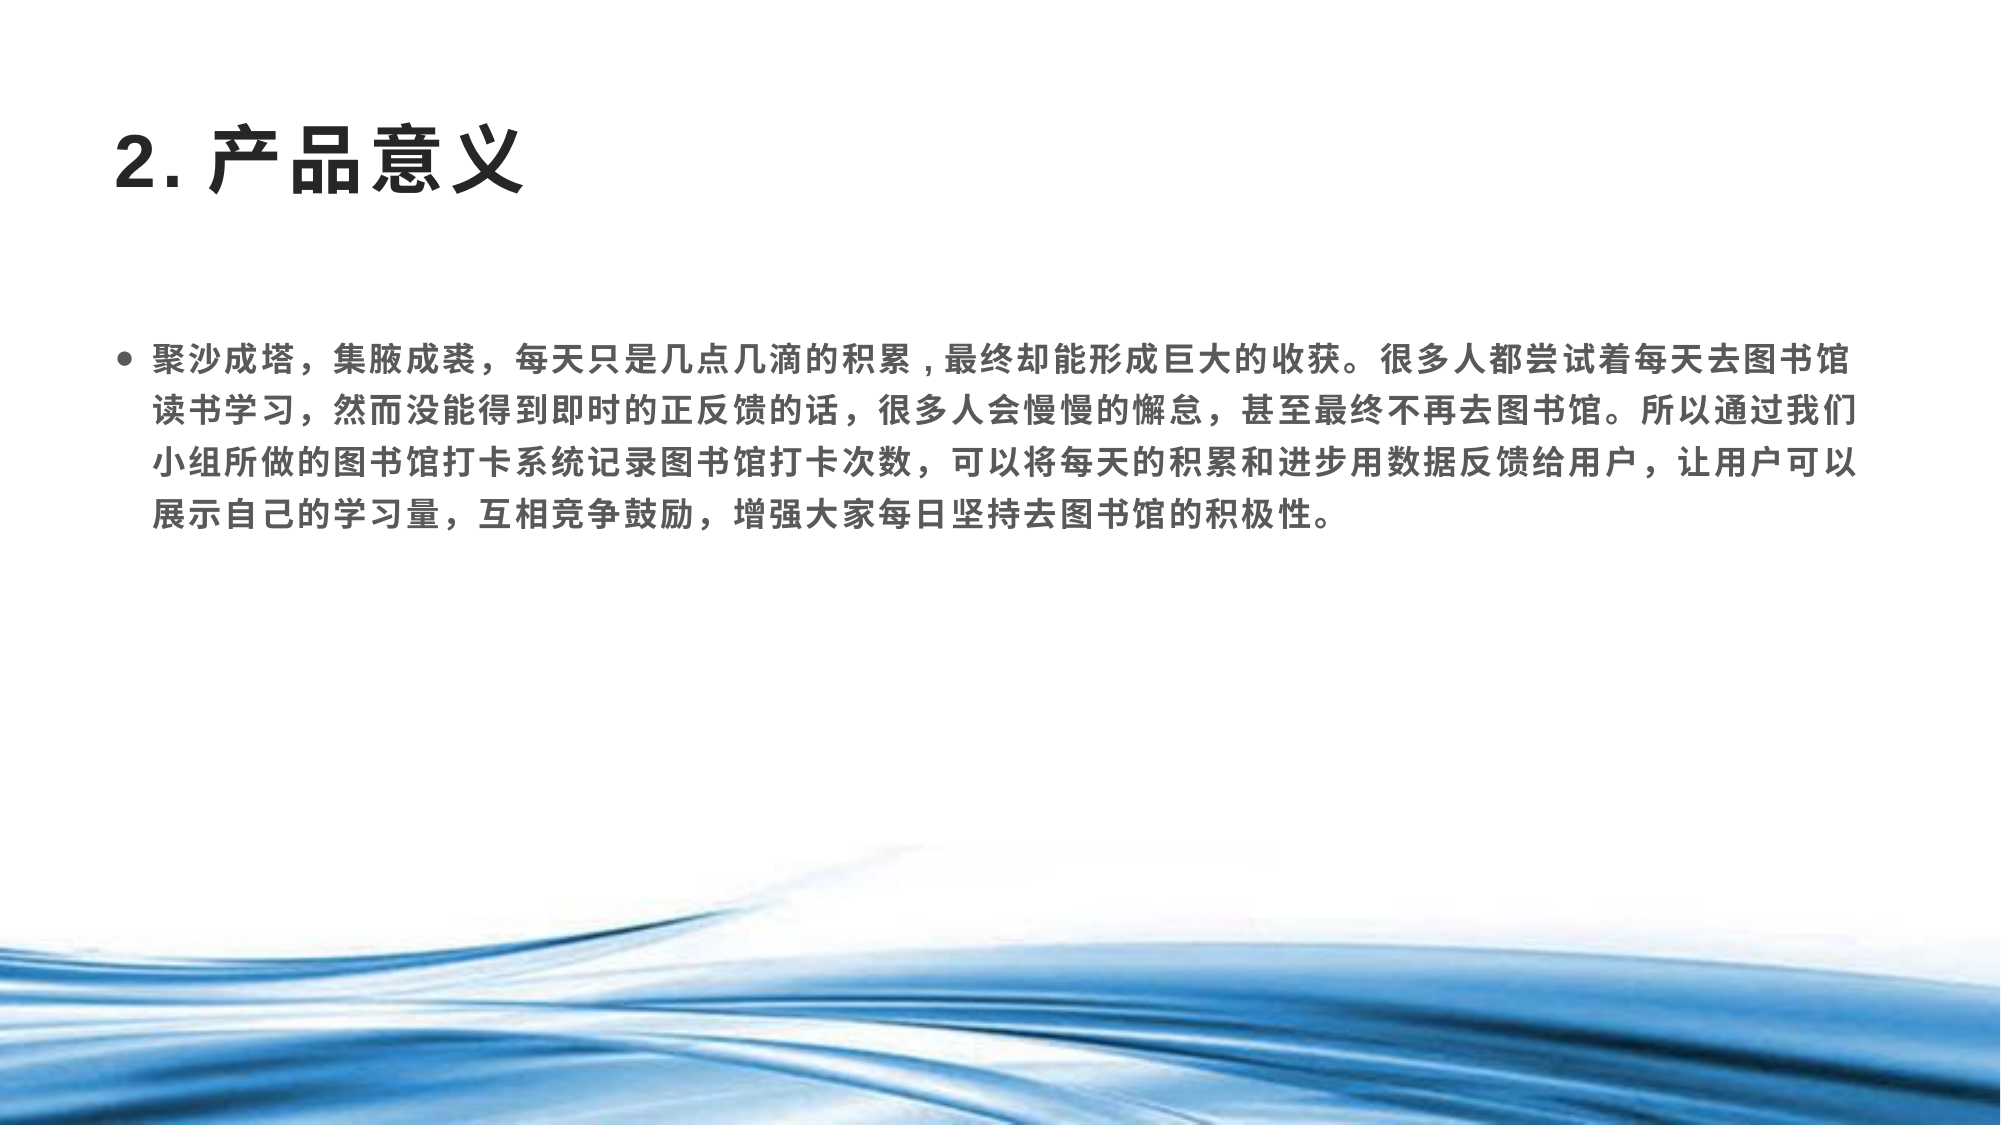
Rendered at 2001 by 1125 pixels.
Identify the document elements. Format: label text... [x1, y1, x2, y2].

picture [0, 0, 2001, 1125]
title 2.产品意义 [99, 99, 1900, 216]
list 聚沙成塔，集腋成裘，每天只是几点几滴的积累,最终却能形成巨大的收获。很多人都尝试着每天去图书馆读书学习，然而没能得到即时的正反馈的话，很多人会慢慢的懈怠，甚至最终不再去图书馆。所以通过我们小组所做的图书馆打卡系统记录图书馆打卡次数，可以将每天的积累和进步用数据反馈给用户，让用户可以展示自己的学习量，互相竞争鼓励，增强大家每日坚持去图书馆的积极性。 [99, 318, 1900, 1099]
